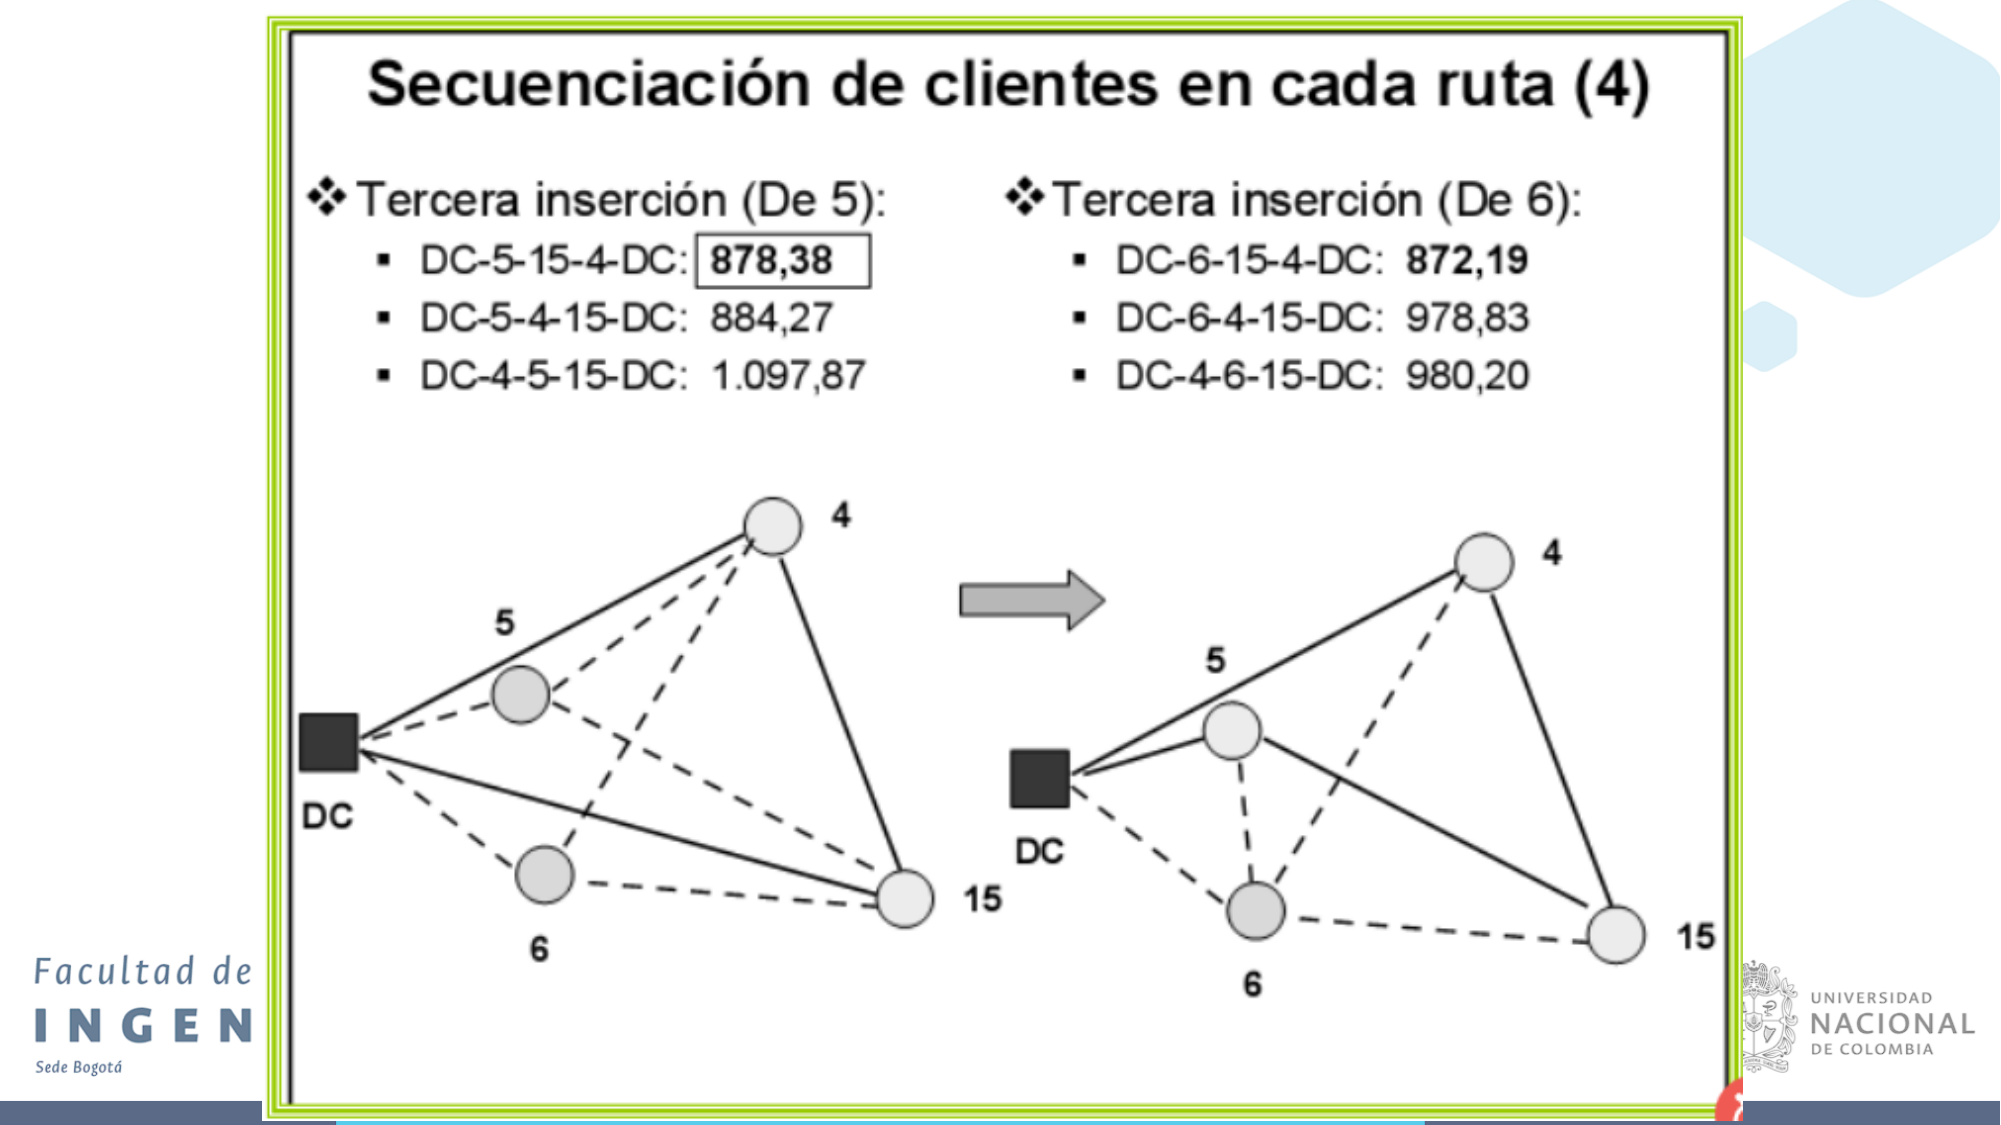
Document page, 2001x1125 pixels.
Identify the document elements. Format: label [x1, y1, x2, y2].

picture [261, 0, 1743, 1122]
